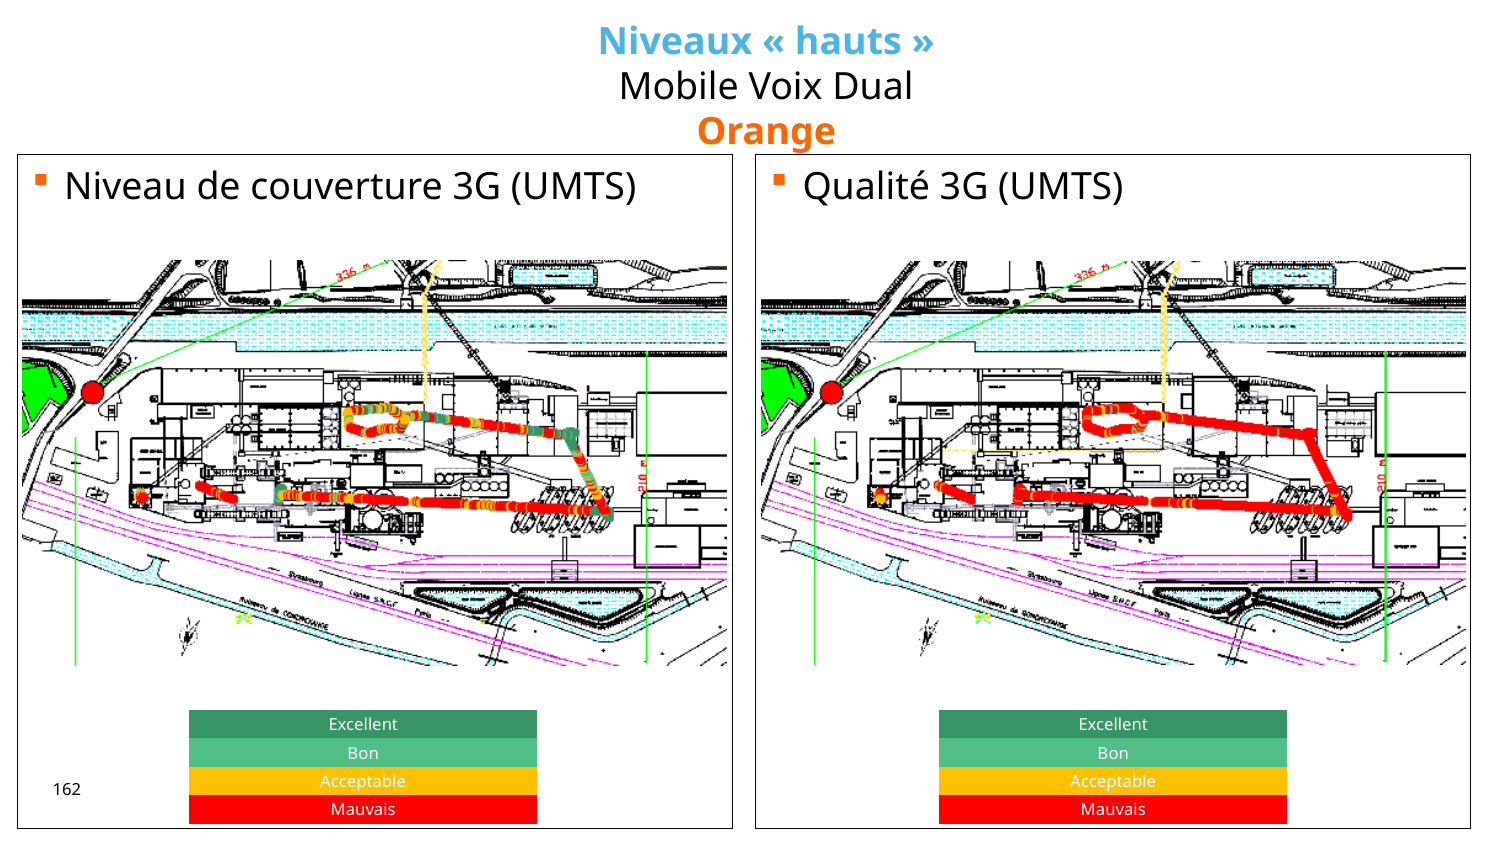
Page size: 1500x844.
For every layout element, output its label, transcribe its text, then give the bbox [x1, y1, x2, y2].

table_cell Mauvais [189, 795, 537, 824]
table_cell Bon [939, 738, 1287, 767]
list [761, 261, 1466, 665]
table_cell Mauvais [939, 795, 1287, 824]
text_box Niveaux « hauts » Mobile Voix Dual Orange [187, 9, 1346, 125]
table_cell Acceptable [189, 767, 537, 795]
text_box Qualité 3G (UMTS) [755, 154, 1471, 829]
table_cell Bon [189, 738, 537, 767]
text_box Niveau de couverture 3G (UMTS) [17, 154, 733, 829]
table_header Excellent [939, 710, 1287, 738]
table_cell Acceptable [939, 767, 1287, 795]
table_header Excellent [189, 710, 537, 738]
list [22, 260, 727, 666]
